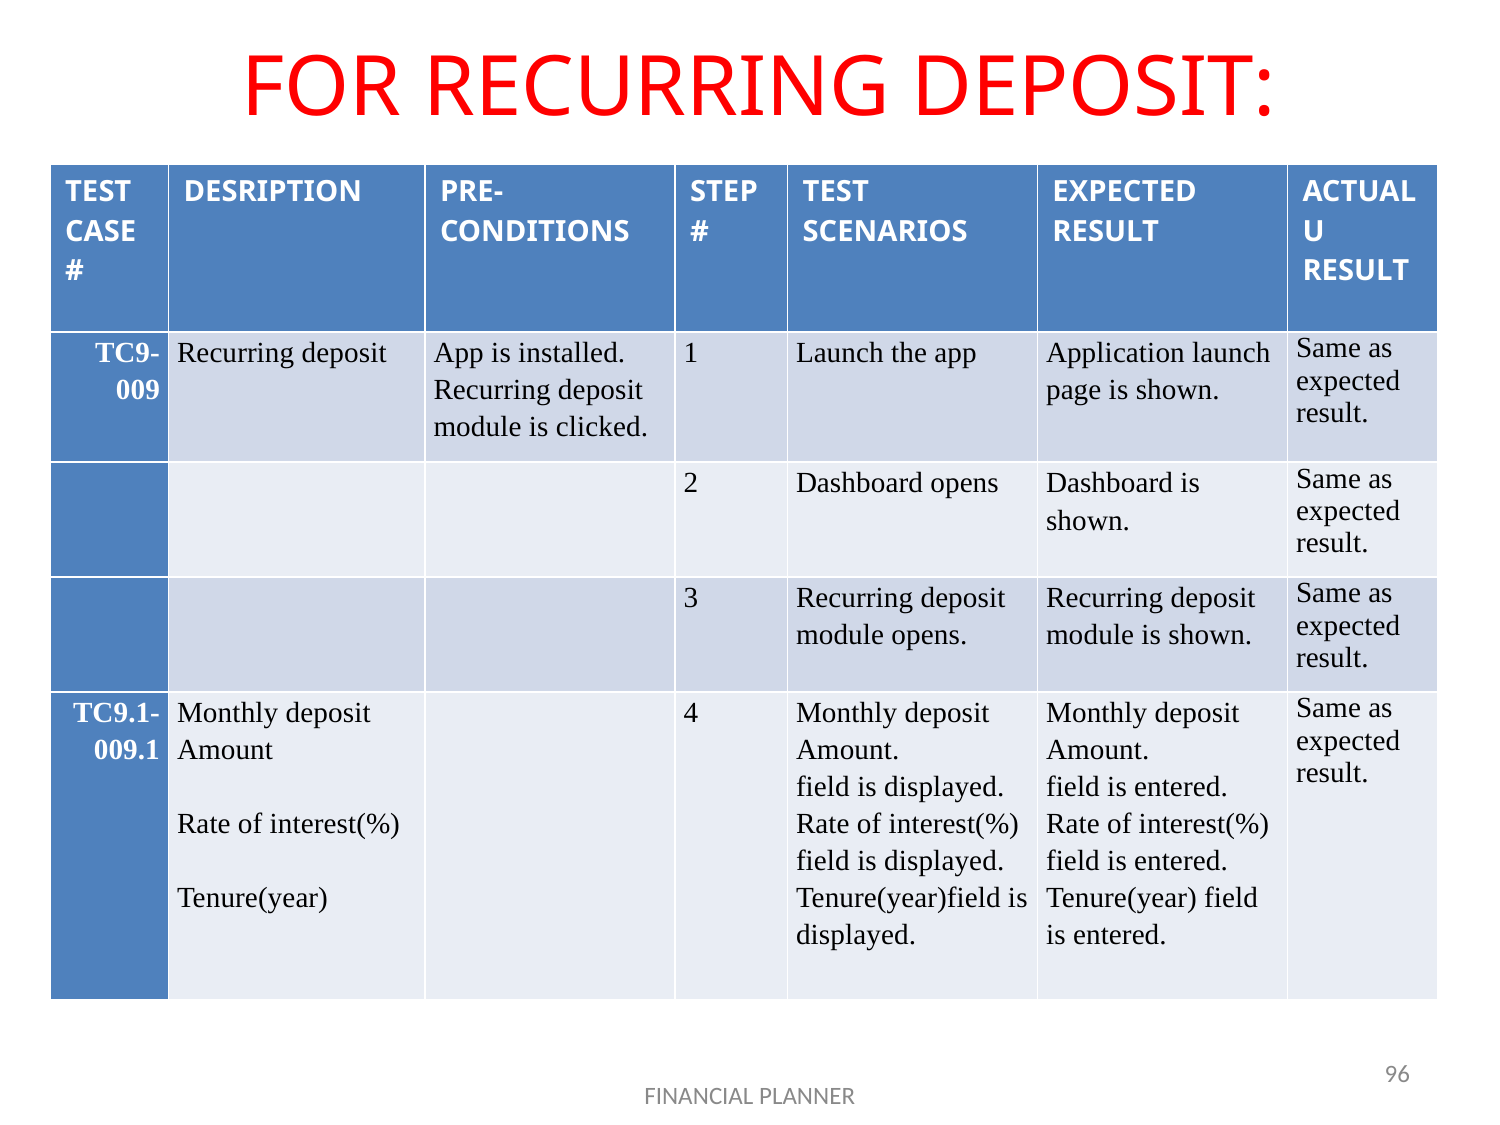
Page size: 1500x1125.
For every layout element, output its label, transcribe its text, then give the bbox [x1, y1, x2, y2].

table_header TEST SCENARIOS [788, 165, 1037, 331]
table_cell TC9-009 [51, 333, 168, 461]
table_cell Monthly deposit Amount Rate of interest(%) Tenure(year) [169, 693, 424, 999]
table_cell 3 [676, 578, 787, 691]
table_header TEST CASE# [51, 165, 168, 331]
text_box 96 [1074, 1042, 1425, 1103]
table_cell Recurring deposit [169, 333, 424, 461]
table_cell Recurring deposit module opens. [788, 578, 1037, 691]
table_cell Same as expected result. [1288, 693, 1437, 999]
table_cell [169, 578, 424, 691]
table_cell [426, 693, 674, 999]
table_cell [51, 463, 168, 576]
table_cell TC9.1-009.1 [51, 693, 168, 999]
table_cell Recurring deposit module is shown. [1038, 578, 1287, 691]
table_cell Monthly deposit Amount. field is displayed. Rate of interest(%) field is displayed. Tenure(year)field is displayed. [788, 693, 1037, 999]
table_header ACTUALU RESULT [1288, 165, 1437, 331]
table_cell Same as expected result. [1288, 333, 1437, 461]
table_header DESRIPTION [169, 165, 424, 331]
table_cell [426, 578, 674, 691]
table_cell Launch the app [788, 333, 1037, 461]
table_cell [426, 463, 674, 576]
table_header PRE- CONDITIONS [426, 165, 674, 331]
table_cell 1 [676, 333, 787, 461]
table_cell Dashboard opens [788, 463, 1037, 576]
table_header EXPECTED RESULT [1038, 165, 1287, 331]
table_cell [169, 463, 424, 576]
table_cell [51, 578, 168, 691]
title FOR RECURRING DEPOSIT: [112, 24, 1407, 141]
table_cell Same as expected result. [1288, 463, 1437, 576]
table_cell Application launch page is shown. [1038, 333, 1287, 461]
table_cell 2 [676, 463, 787, 576]
table_cell App is installed. Recurring deposit module is clicked. [426, 333, 674, 461]
table_cell Dashboard is shown. [1038, 463, 1287, 576]
table_header STEP# [676, 165, 787, 331]
text_box FINANCIAL PLANNER [496, 1065, 1004, 1125]
table_cell 4 [676, 693, 787, 999]
table_cell Same as expected result. [1288, 578, 1437, 691]
table_cell Monthly deposit Amount. field is entered. Rate of interest(%) field is entered. Tenure(year) field is entered. [1038, 693, 1287, 999]
